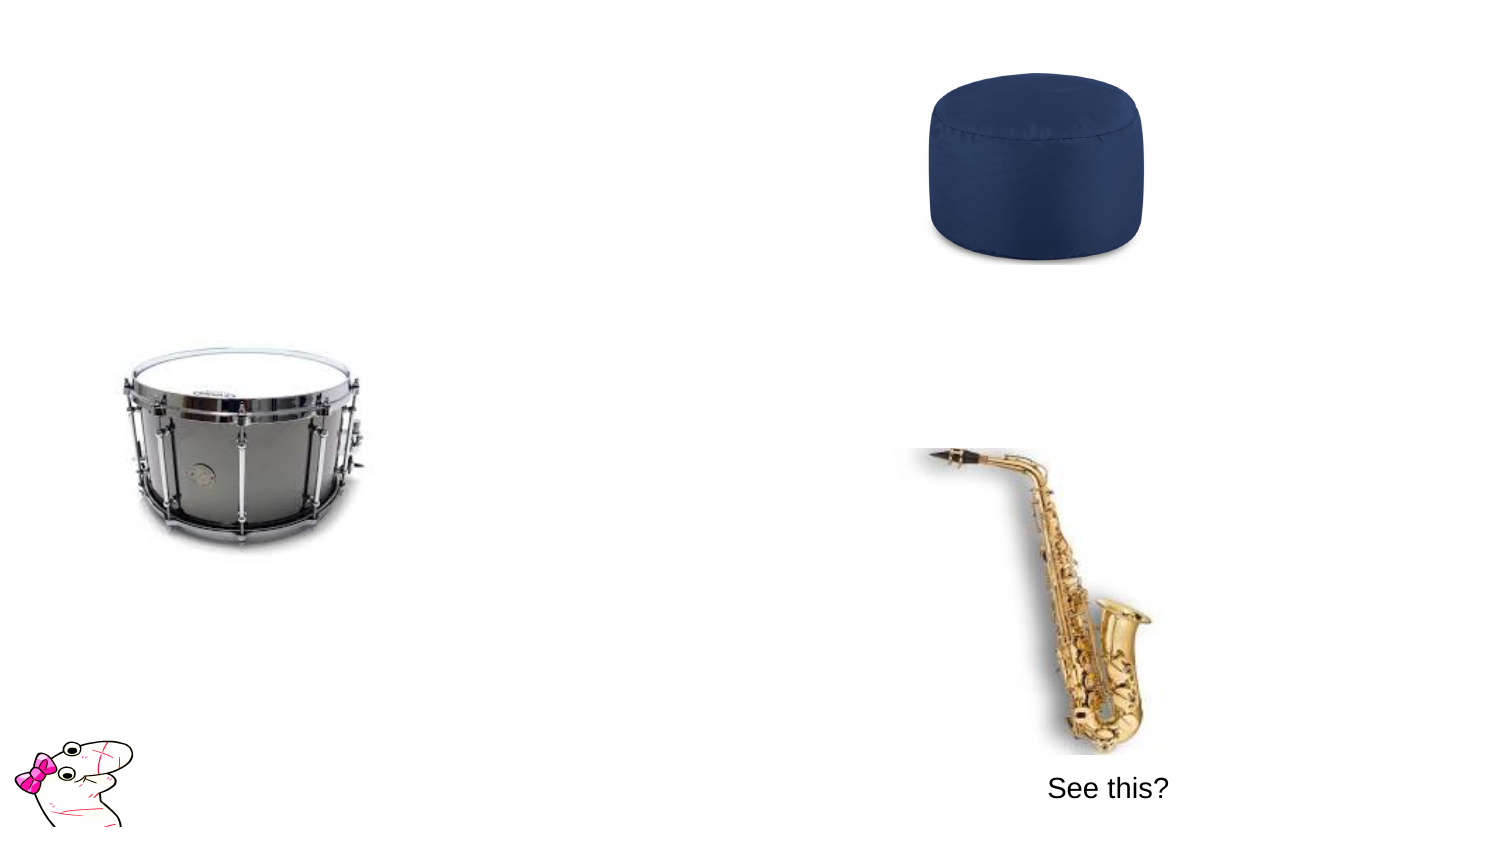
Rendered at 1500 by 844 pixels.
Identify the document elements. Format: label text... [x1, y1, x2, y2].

text_box See this? [1032, 754, 1423, 820]
picture [47, 317, 434, 575]
picture [921, 64, 1153, 265]
picture [14, 739, 134, 827]
picture [888, 448, 1195, 755]
